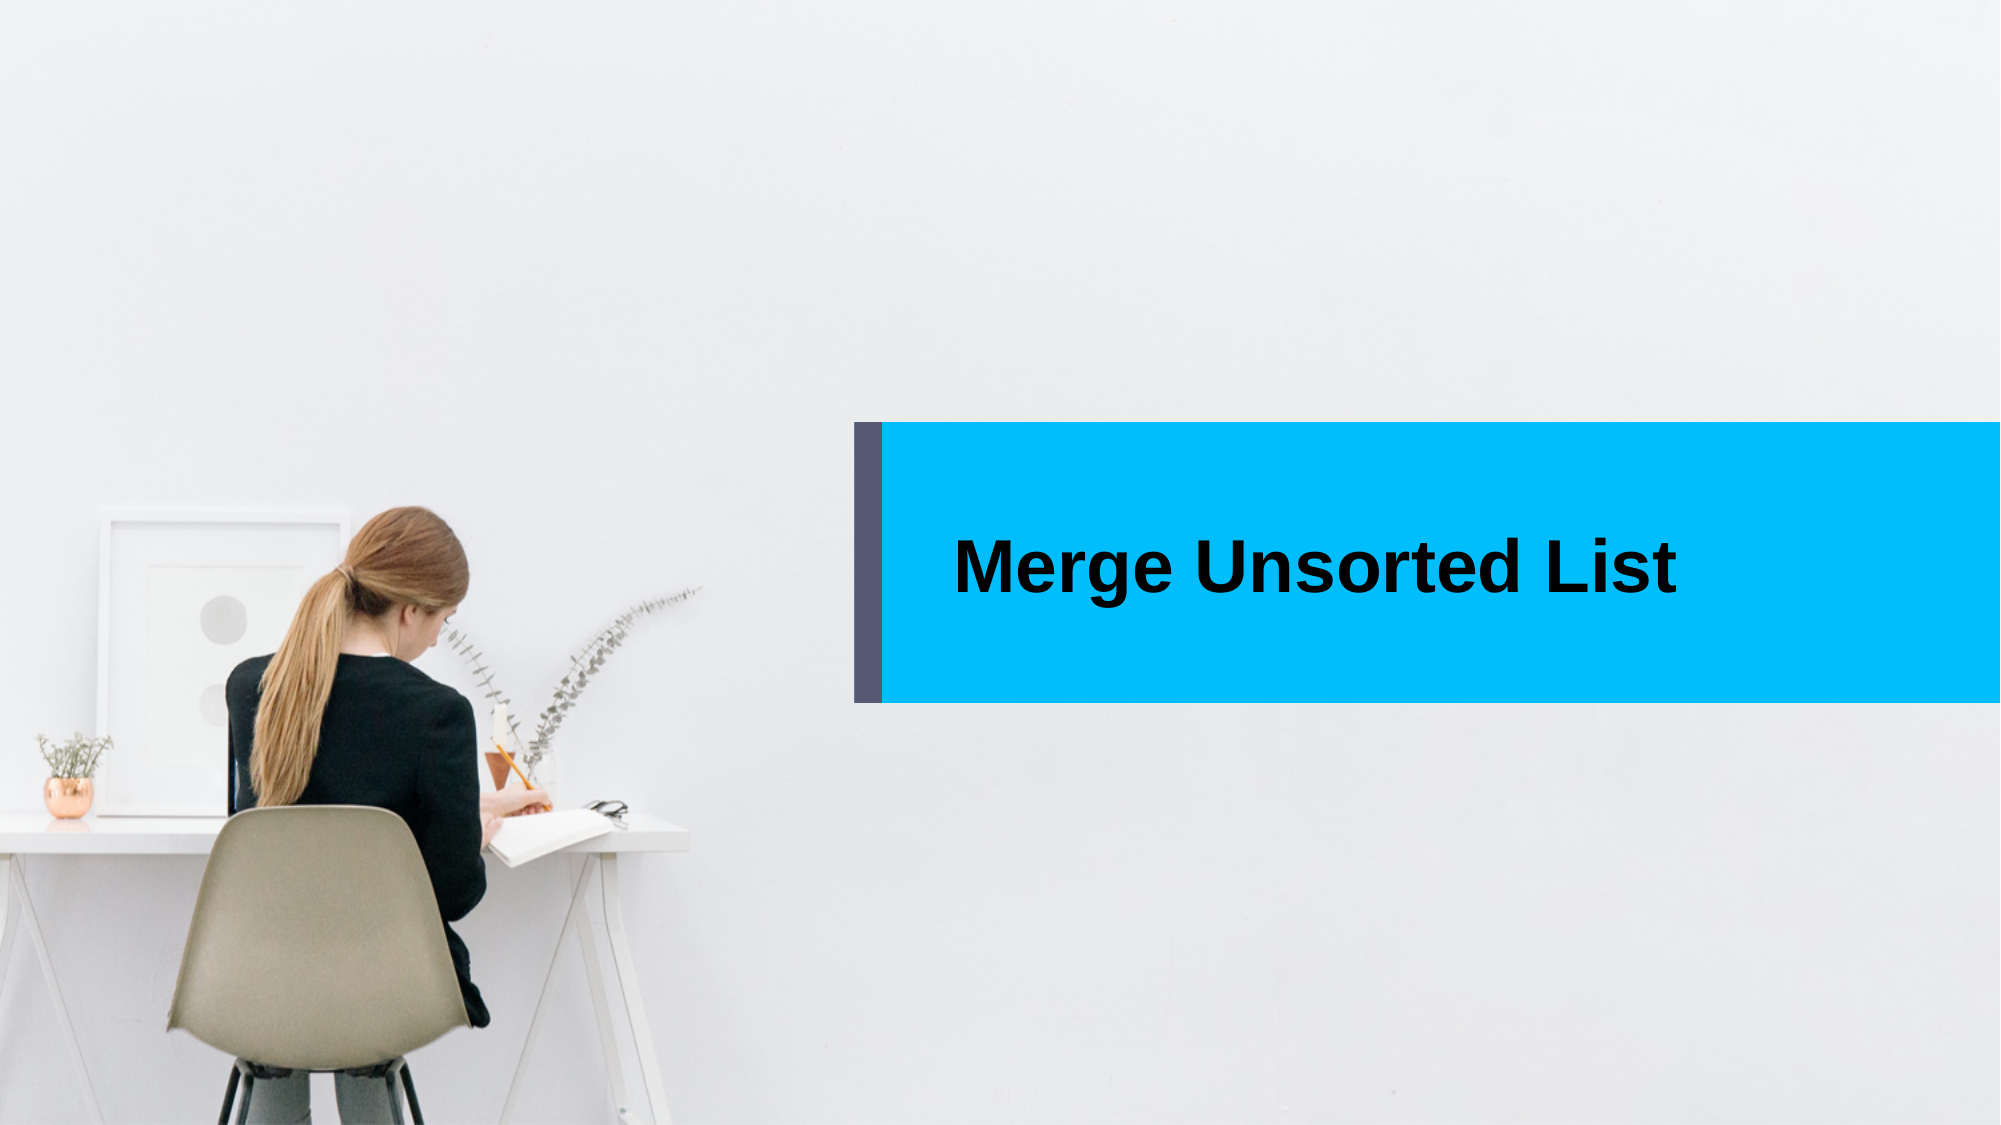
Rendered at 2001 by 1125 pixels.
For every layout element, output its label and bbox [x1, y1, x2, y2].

picture [0, 0, 2001, 1125]
text_box [854, 422, 2000, 703]
